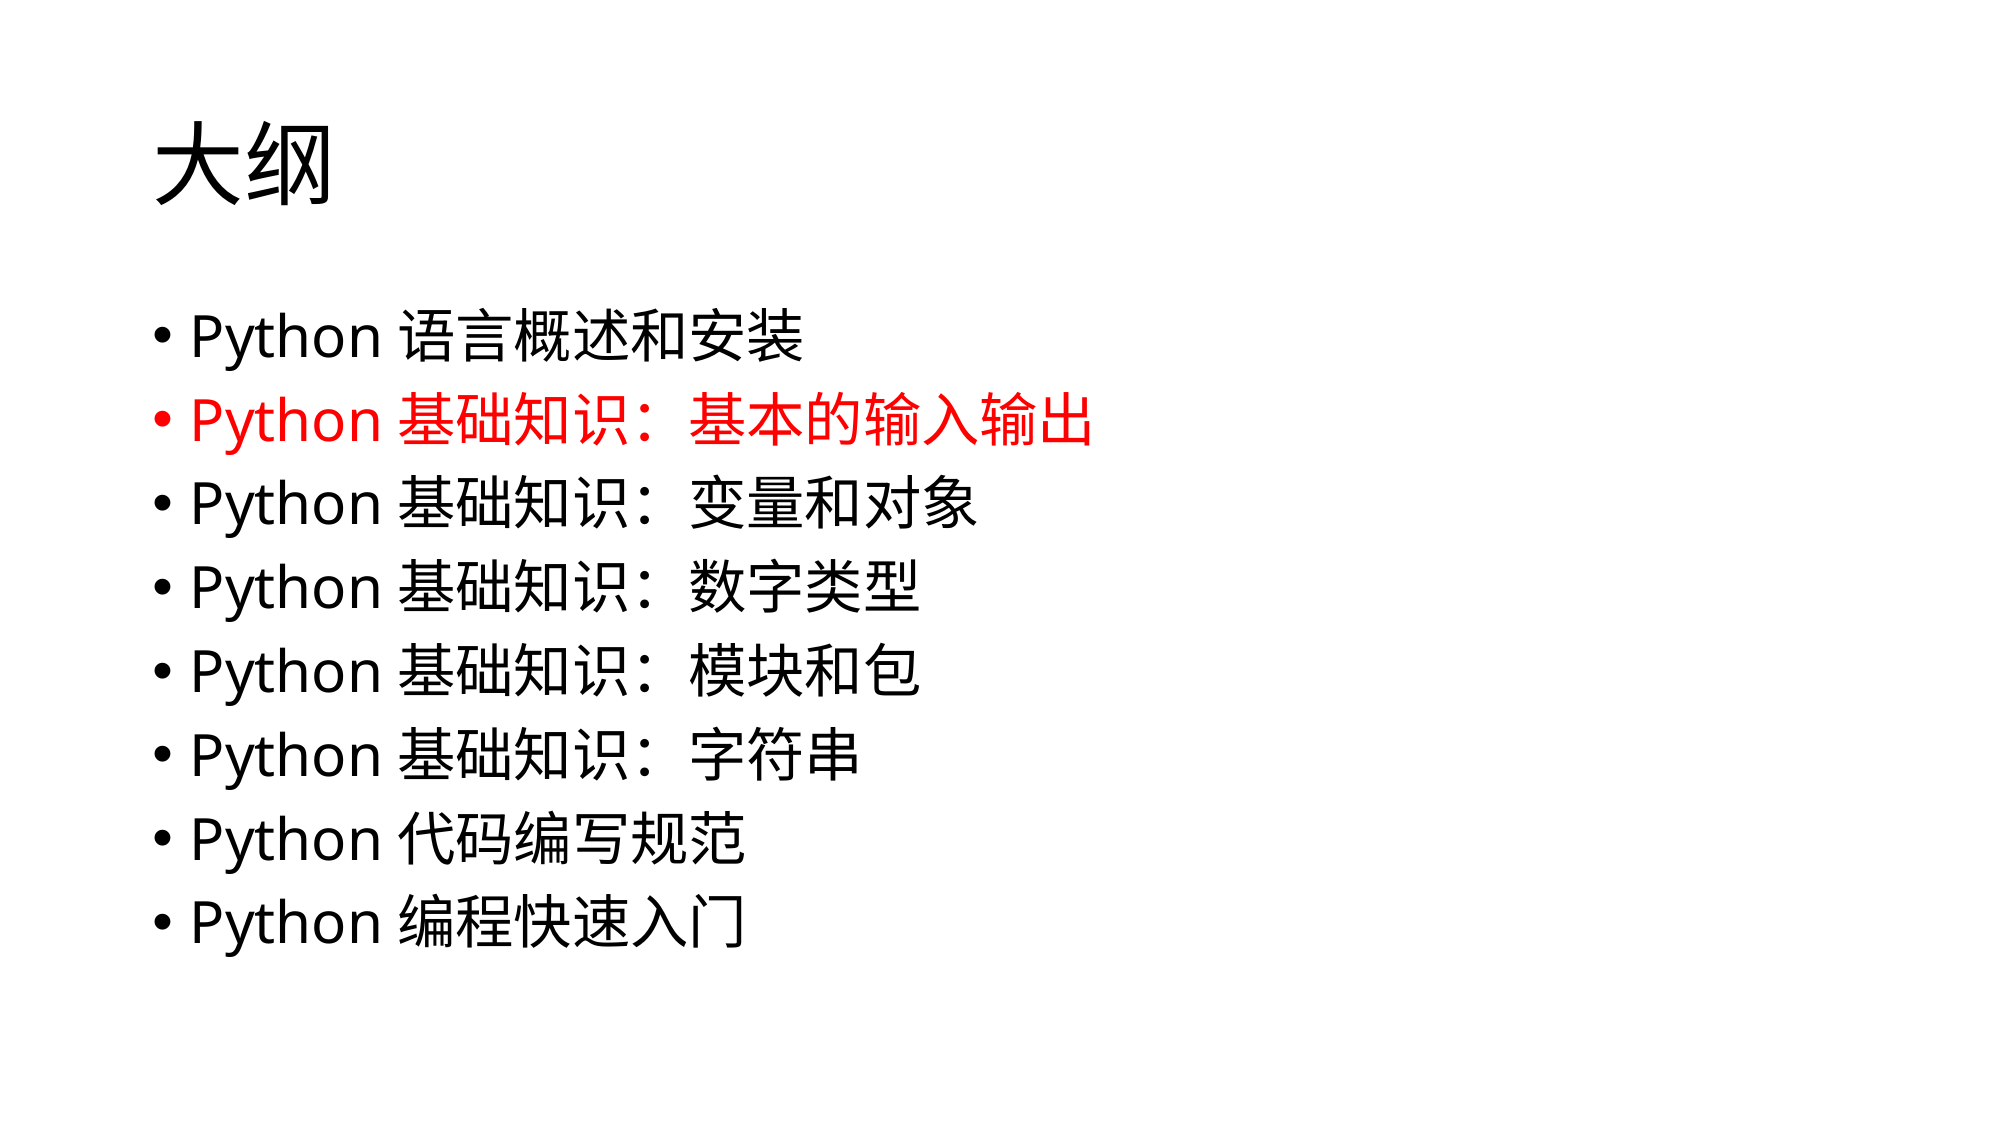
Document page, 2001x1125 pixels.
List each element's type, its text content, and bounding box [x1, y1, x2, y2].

list Python语言概述和安装 Python基础知识：基本的输入输出 Python基础知识：变量和对象 Python基础知识：数字类型 Python基础知识：模块和包 Python基础知识：字符串 Python代码编写规范 Python编程快速入门 [137, 299, 1863, 1014]
title 大纲 [137, 59, 1863, 278]
